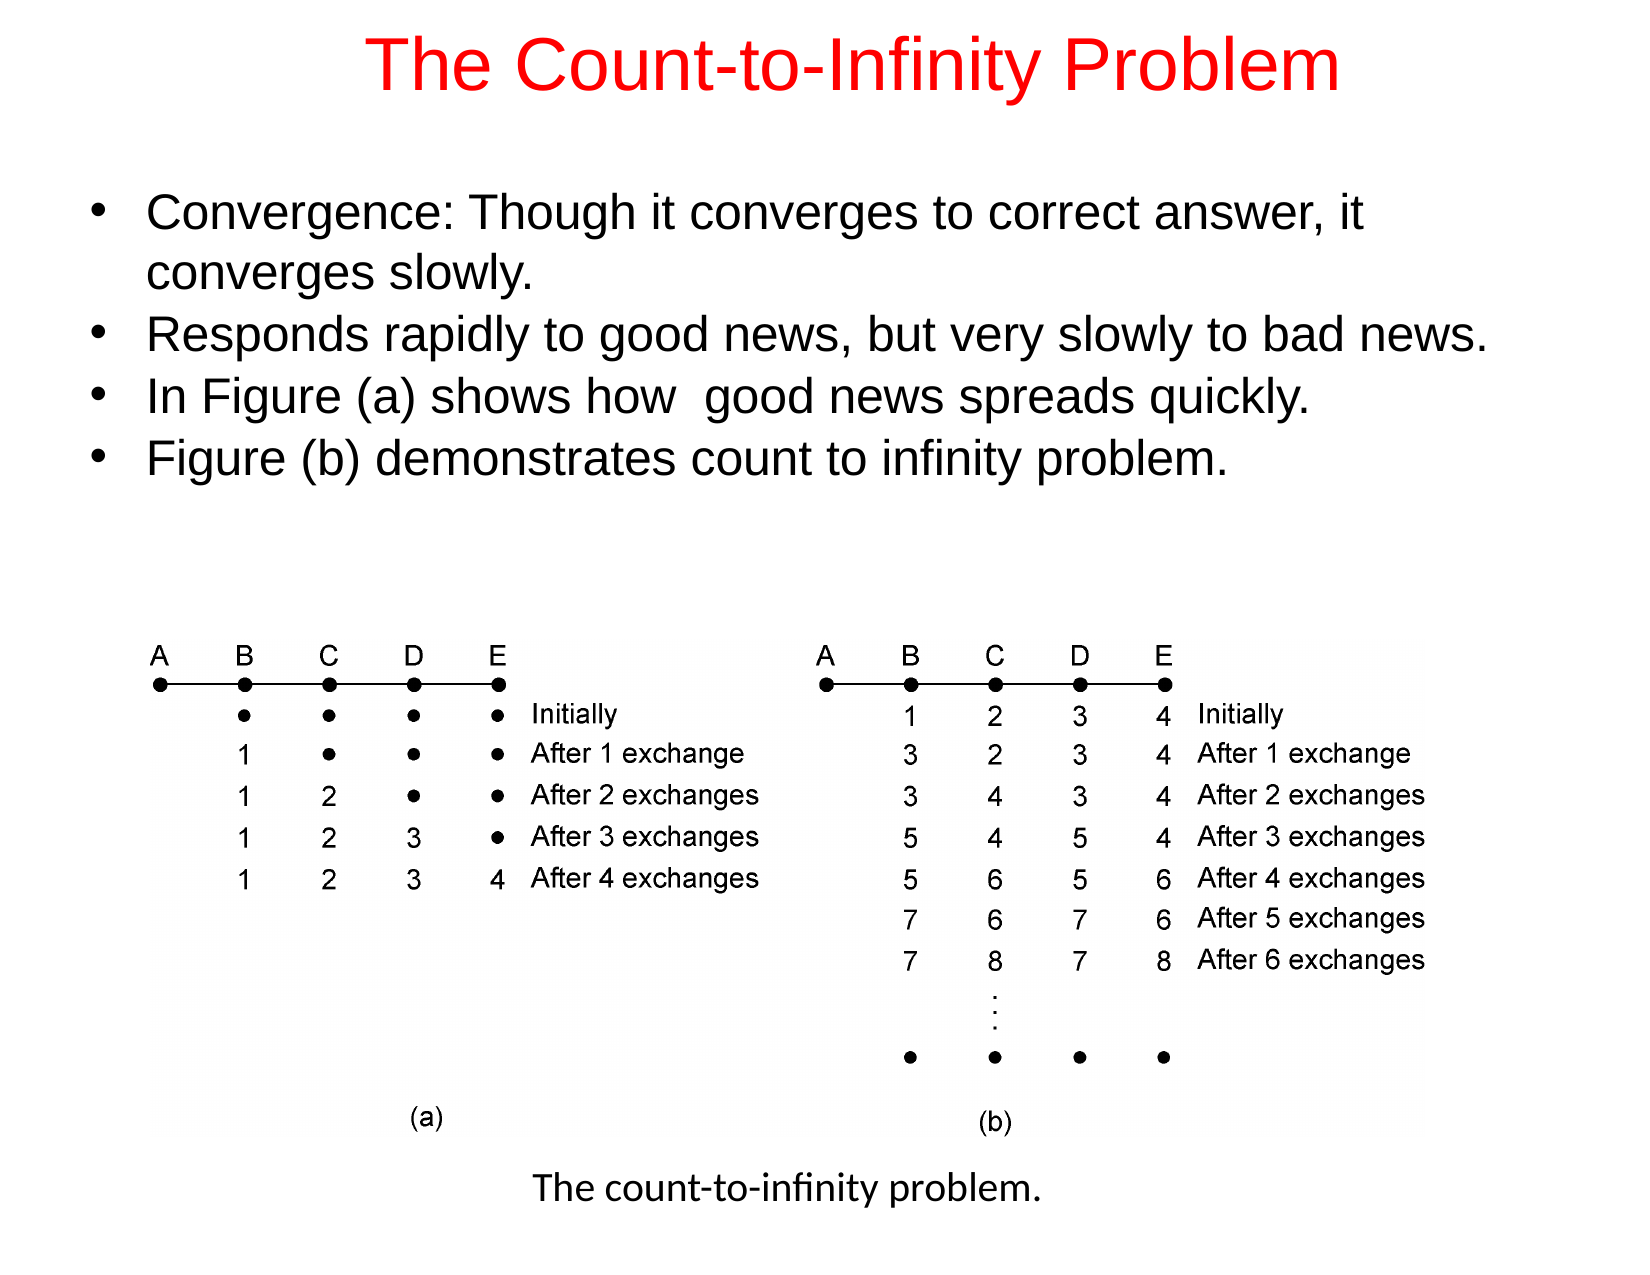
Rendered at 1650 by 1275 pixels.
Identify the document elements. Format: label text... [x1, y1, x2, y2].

title The Count-to-Infinity Problem [362, 12, 1346, 177]
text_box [149, 639, 1426, 1214]
text_box Convergence: Though it converges to correct answer, it converges slowly. Responds rapidly to good news, but very slowly to bad news. In Figure (a) shows how good news spreads quickly. Figure (b) demonstrates count to infinity problem. [87, 177, 1513, 486]
